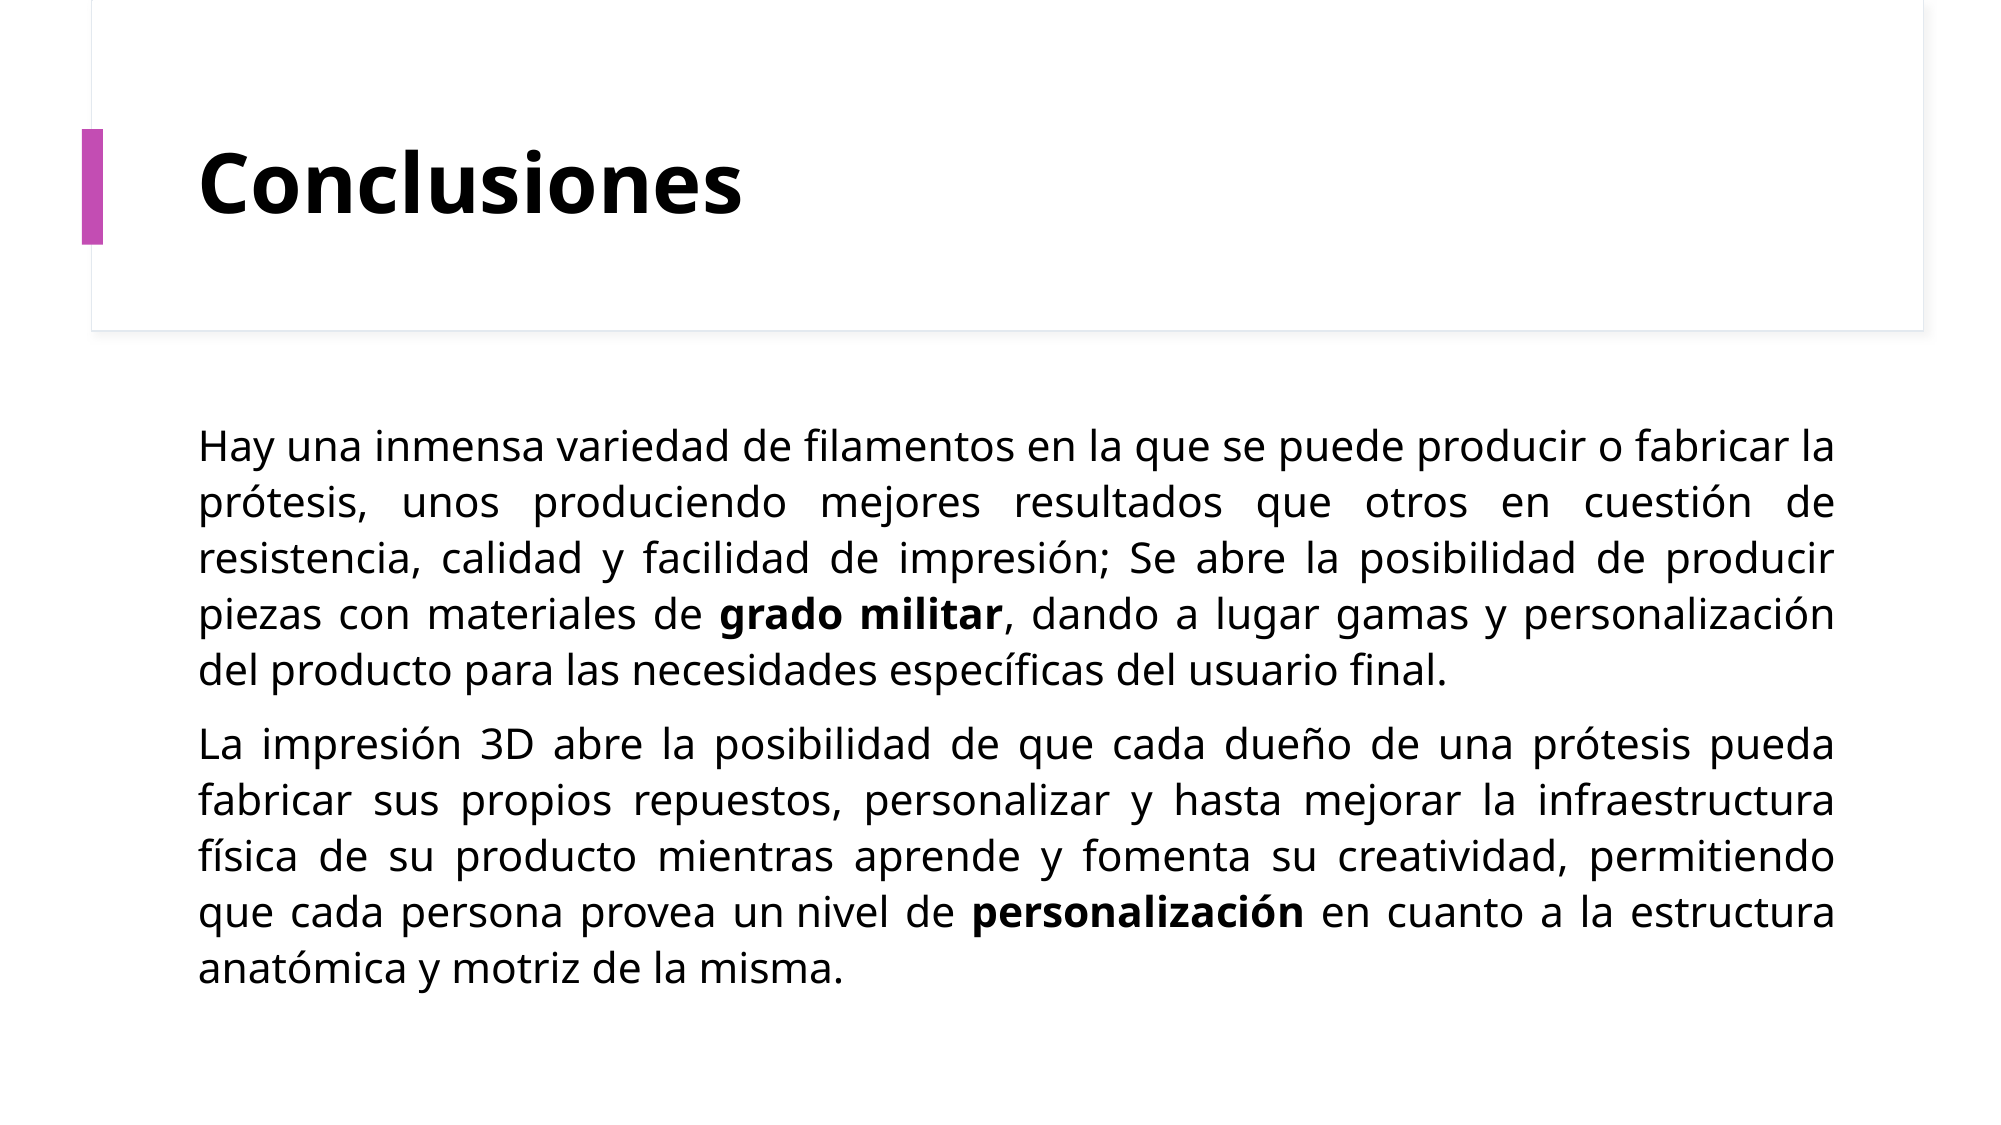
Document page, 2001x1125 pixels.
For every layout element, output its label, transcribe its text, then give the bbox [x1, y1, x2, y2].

title Conclusiones [183, 90, 1851, 284]
list Hay una inmensa variedad de filamentos en la que se puede producir o fabricar la prótesis, unos produciendo mejores resultados que otros en cuestión de resistencia, calidad y facilidad de impresión; Se abre la posibilidad de producir piezas con materiales de grado militar, dando a lugar gamas y personalización del producto para las necesidades específicas del usuario final. La impresión 3D abre la posibilidad de que cada dueño de una prótesis pueda fabricar sus propios repuestos, personalizar y hasta mejorar la infraestructura física de su producto mientras aprende y fomenta su creatividad, permitiendo que cada persona provea un nivel de personalización en cuanto a la estructura anatómica y motriz de la misma. [183, 406, 1851, 1013]
